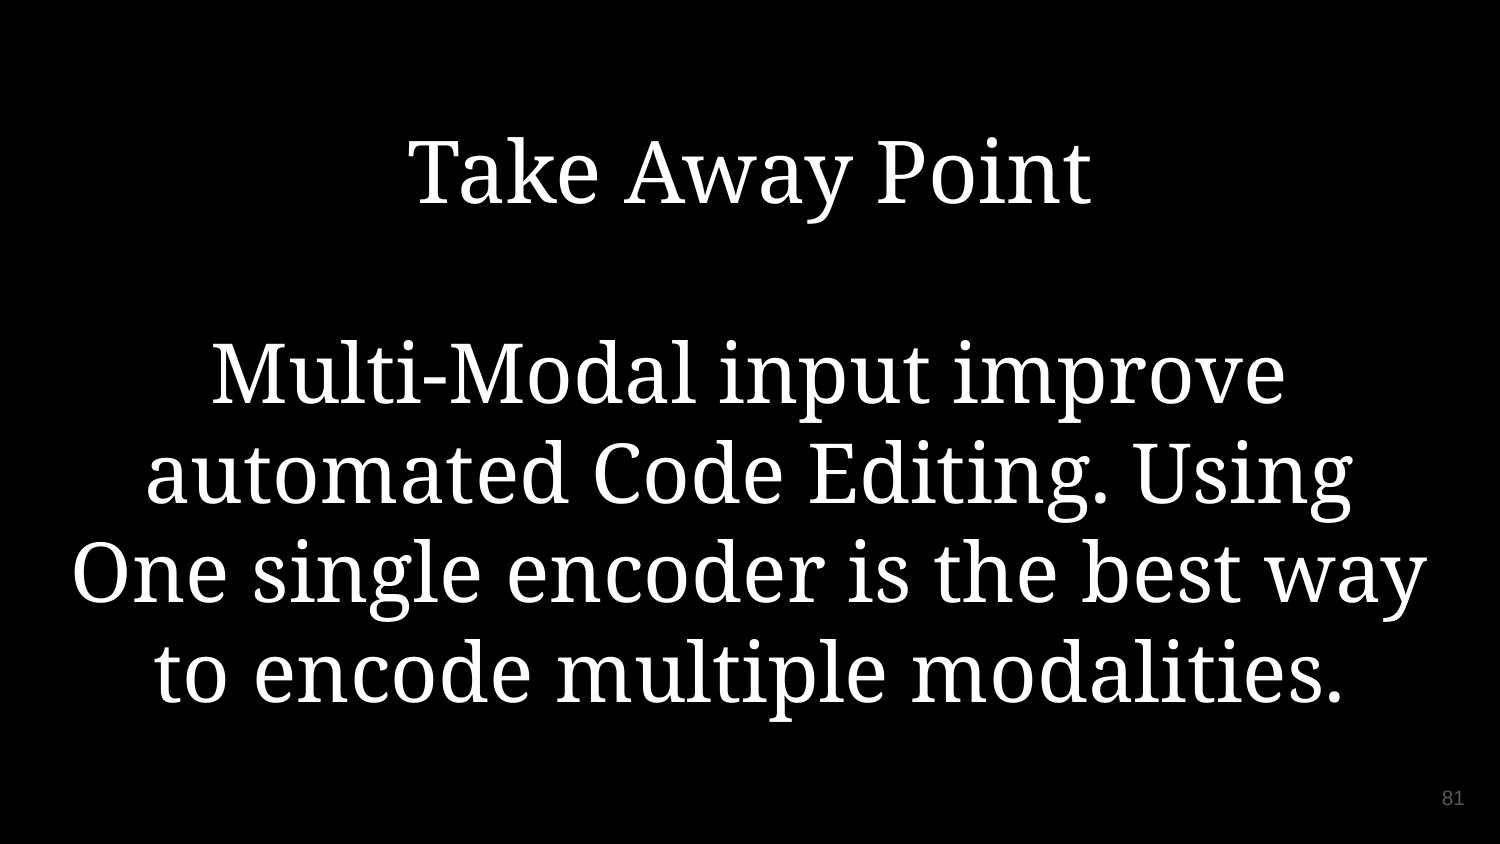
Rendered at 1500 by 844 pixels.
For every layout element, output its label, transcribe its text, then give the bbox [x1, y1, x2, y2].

title Take Away Point Multi-Modal input improve automated Code Editing. Using One single encoder is the best way to encode multiple modalities. [51, 88, 1449, 748]
slide_number 81 [1389, 764, 1480, 830]
